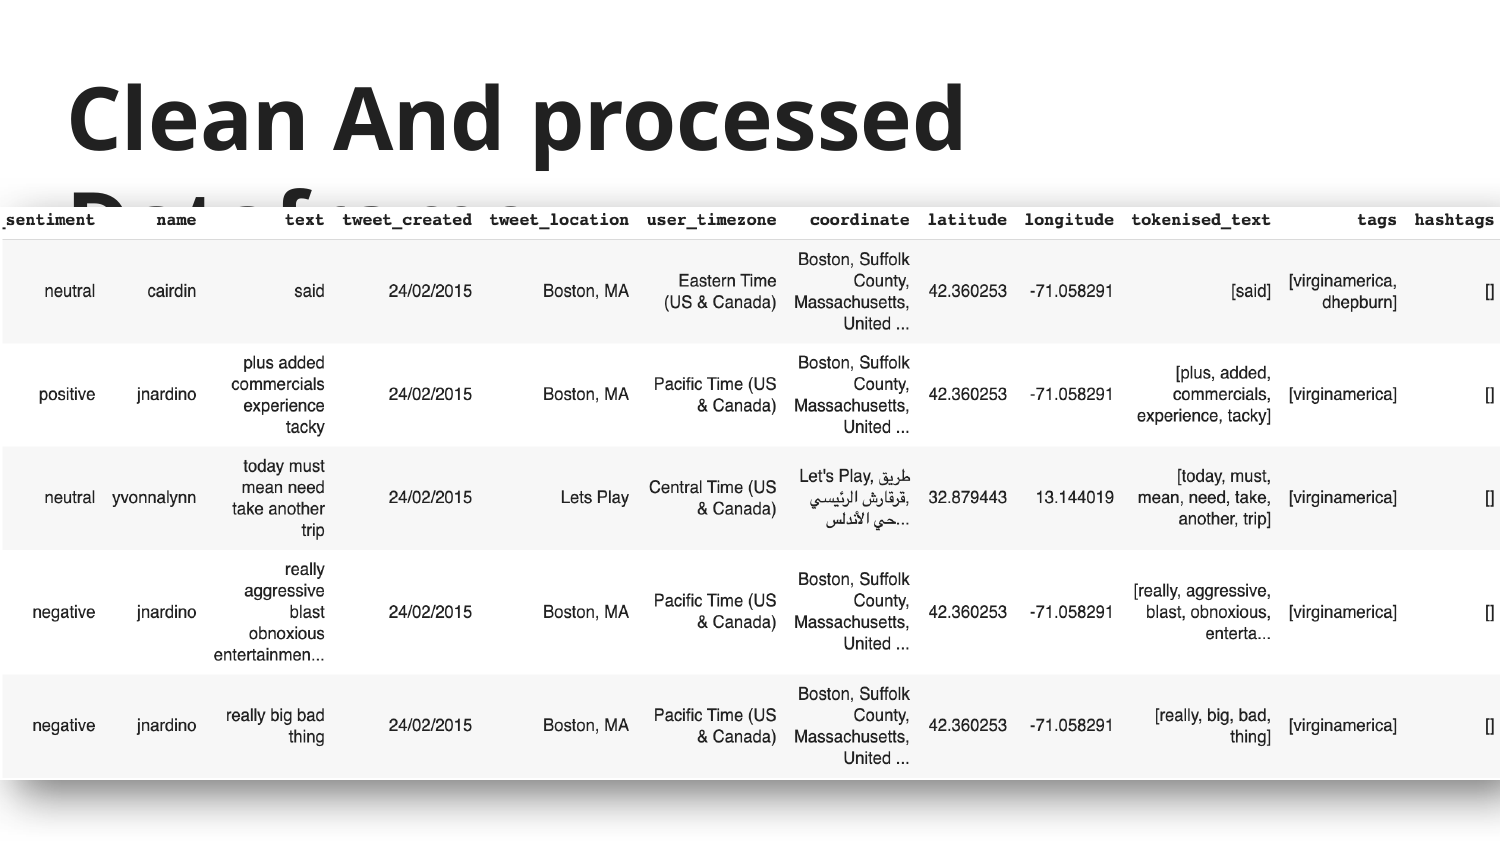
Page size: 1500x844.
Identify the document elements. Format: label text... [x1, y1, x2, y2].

title Clean And processed Dataframe [51, 48, 1449, 180]
picture [0, 207, 1500, 780]
